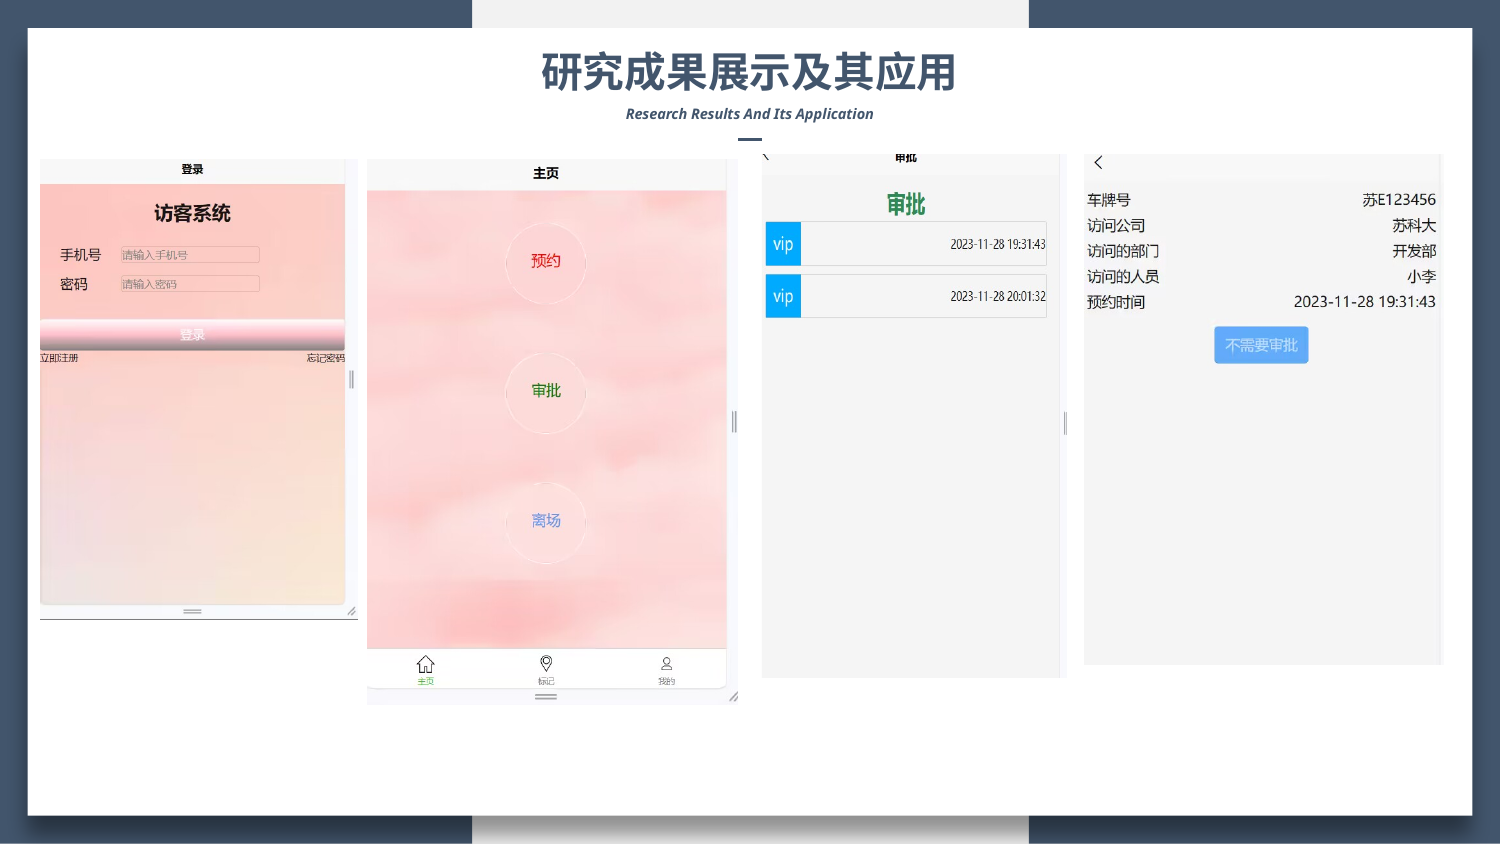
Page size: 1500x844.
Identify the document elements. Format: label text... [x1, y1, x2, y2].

picture [1084, 154, 1444, 665]
picture [40, 159, 358, 620]
picture [367, 159, 738, 705]
text_box Research Results And Its Application [492, 97, 1008, 130]
picture [761, 154, 1067, 678]
text_box 研究成果展示及其应用 [526, 38, 974, 97]
